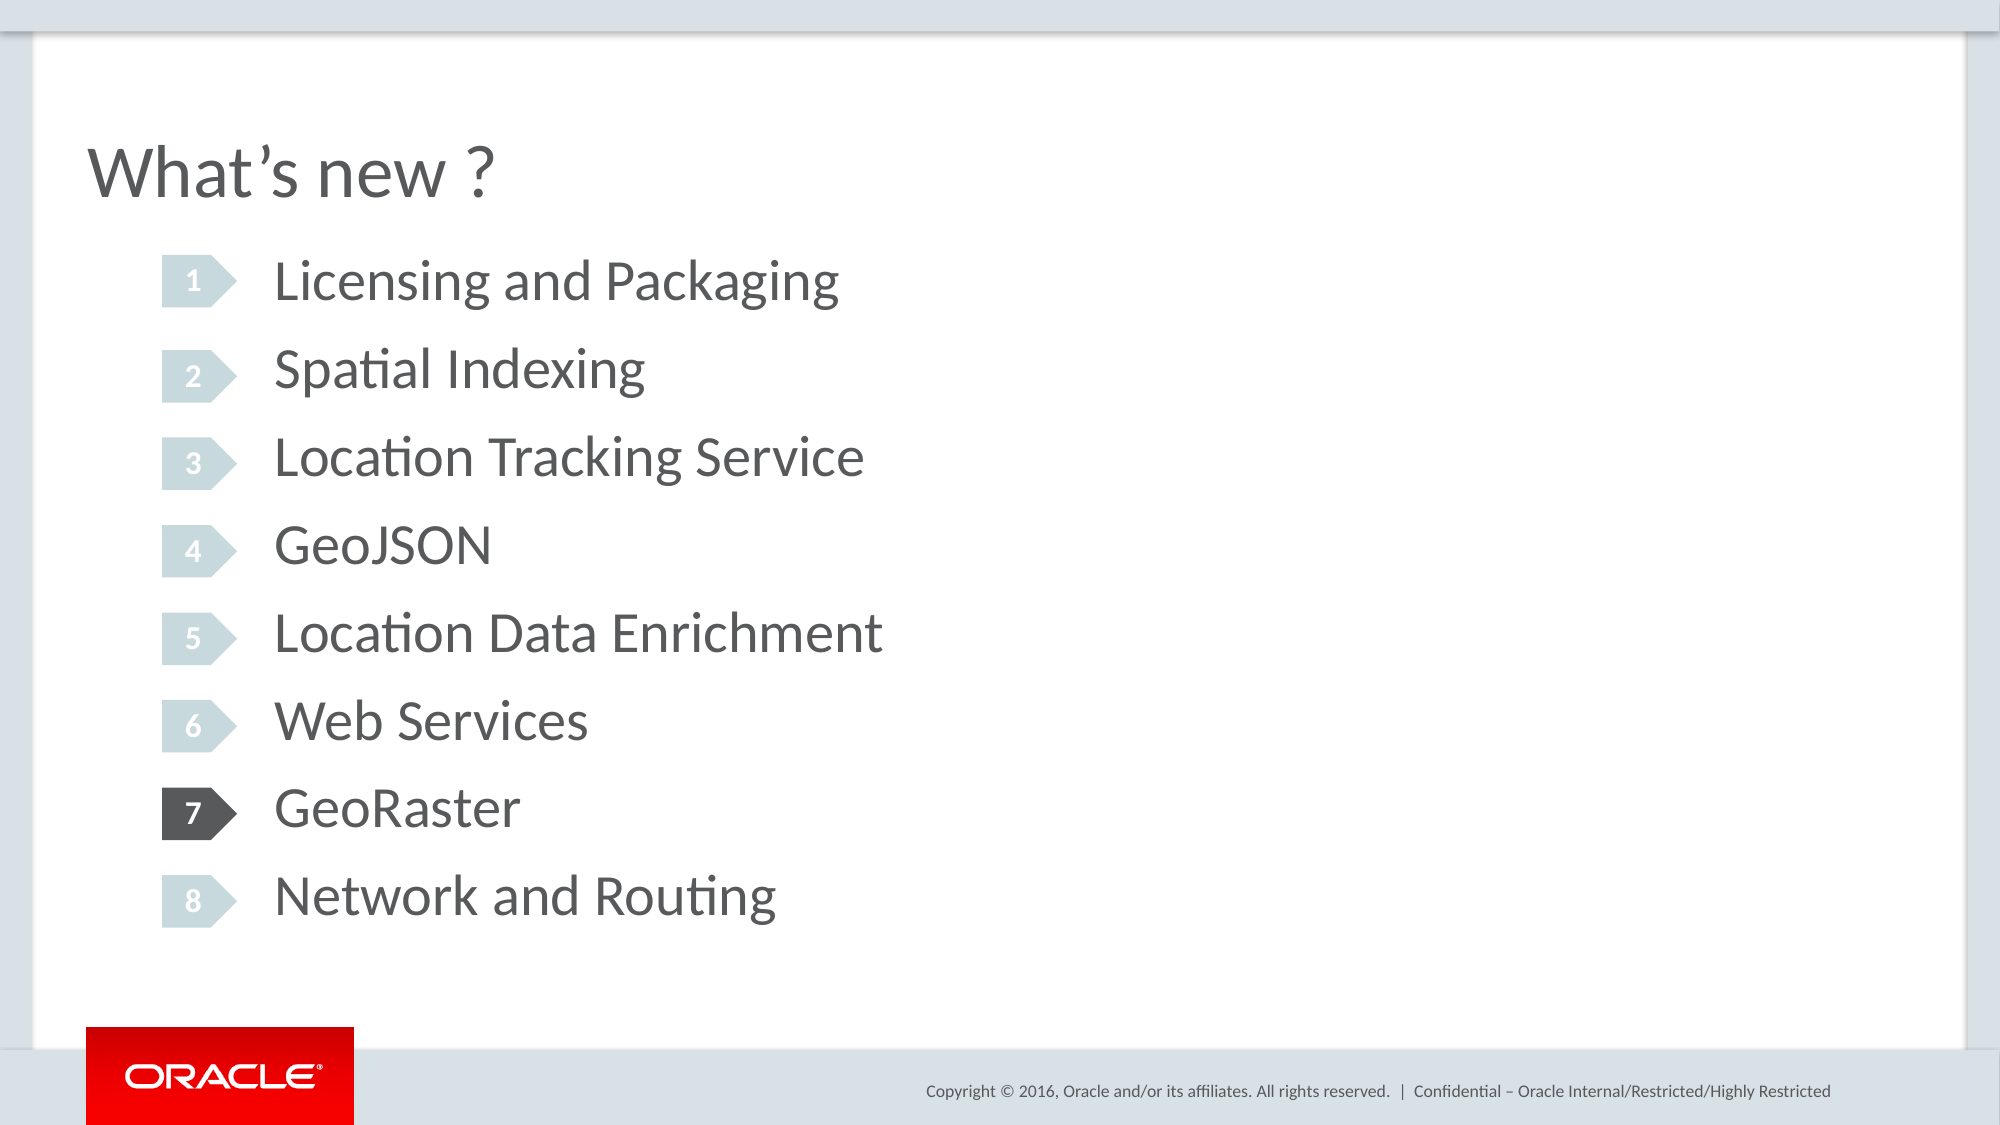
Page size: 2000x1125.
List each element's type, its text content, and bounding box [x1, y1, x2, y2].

text_box 2 [160, 347, 241, 405]
text_box 7 [160, 785, 241, 843]
text_box 6 [160, 697, 241, 755]
text_box 4 [160, 522, 241, 580]
text_box 3 [160, 435, 241, 493]
text_box 8 [160, 872, 241, 930]
footer Confidential – Oracle Internal/Restricted/Highly Restricted [1414, 1075, 1865, 1106]
text_box 5 [160, 610, 241, 668]
text_box 1 [160, 252, 241, 310]
list Licensing and Packaging Spatial Indexing Location Tracking Service GeoJSON Location Data Enrichment Web Services GeoRaster Network and Routing [274, 249, 1913, 975]
title What’s new ? [87, 66, 1913, 213]
picture [86, 1027, 354, 1125]
